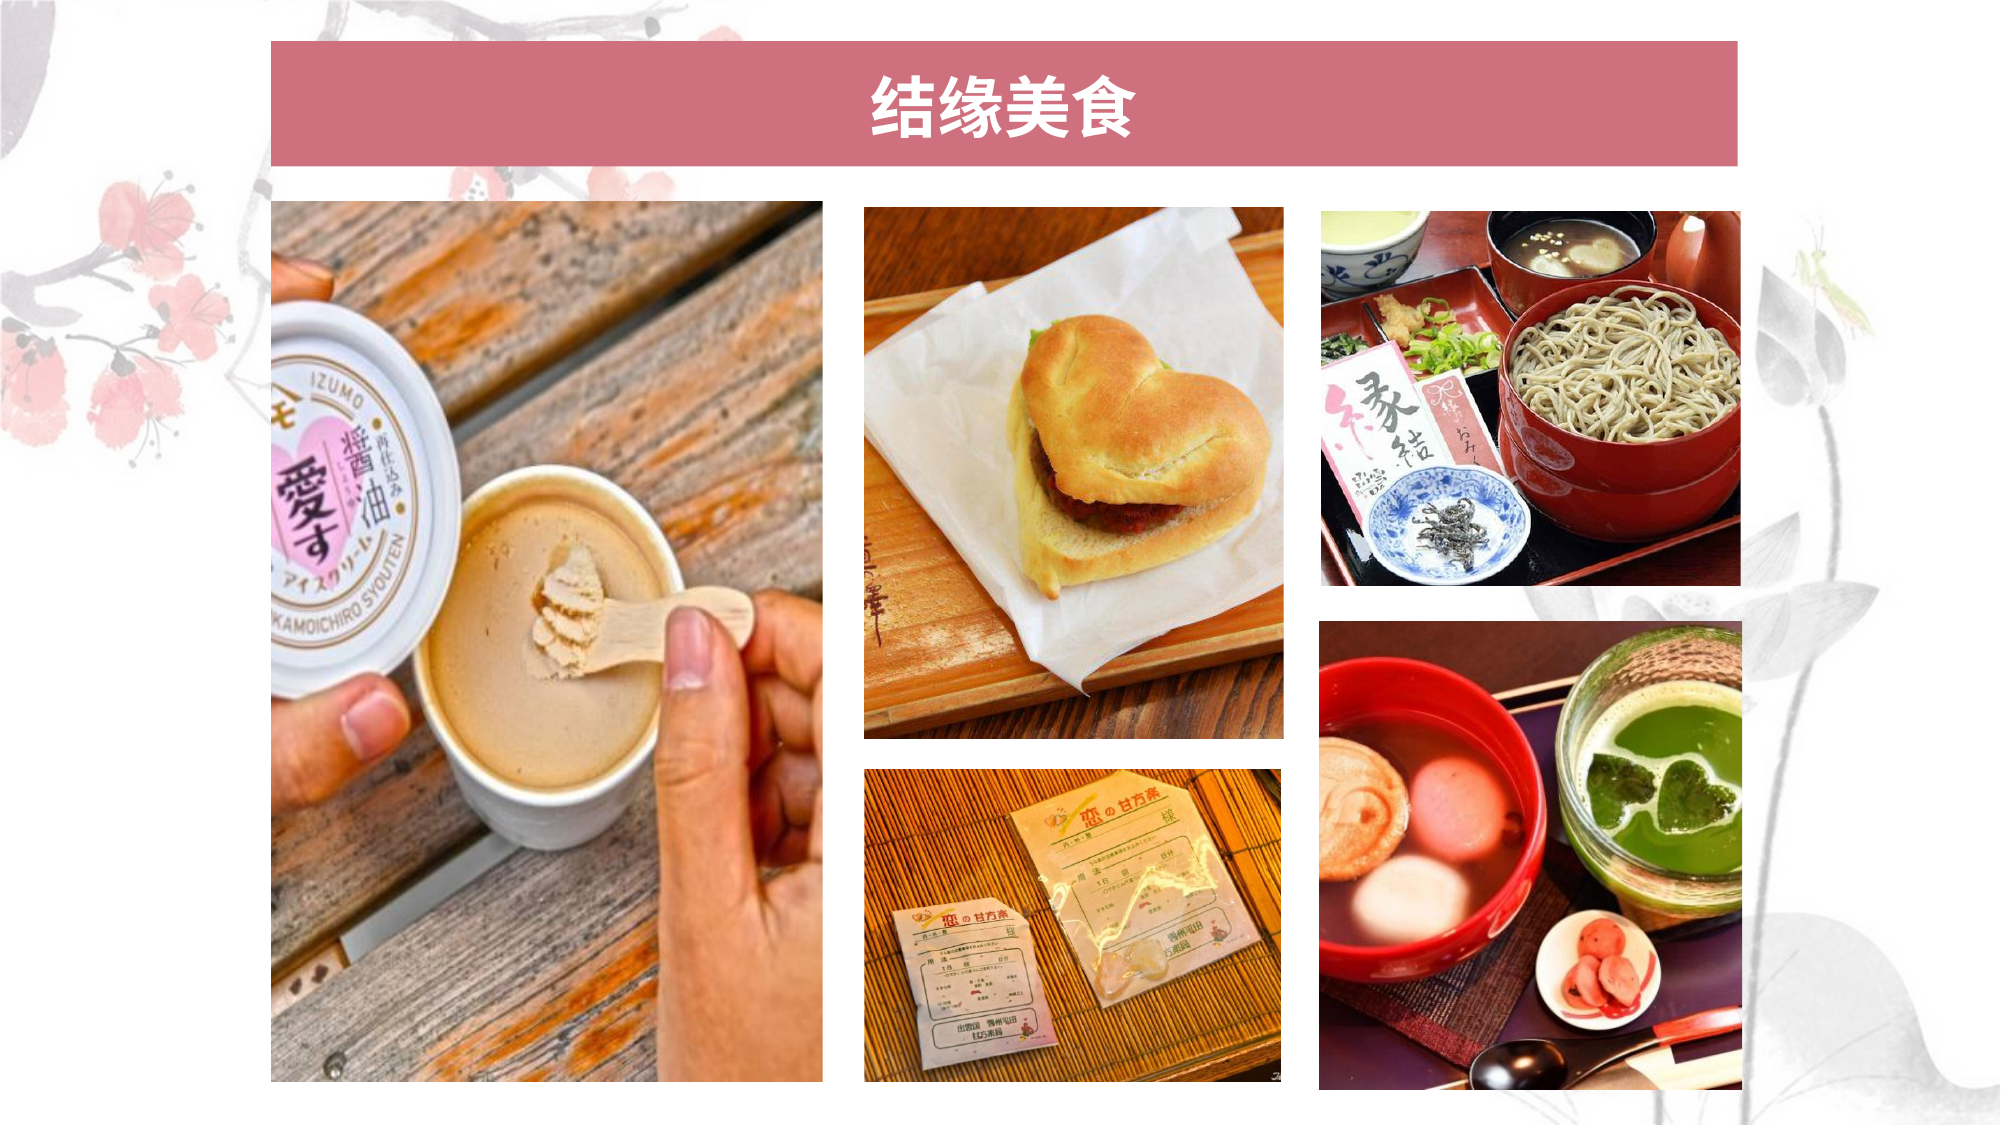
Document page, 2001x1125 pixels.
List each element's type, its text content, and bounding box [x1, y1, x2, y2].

picture [0, 0, 2001, 1125]
text_box [1320, 211, 1742, 587]
text_box [863, 207, 1285, 740]
text_box [270, 200, 824, 1083]
text_box 结缘美食 [271, 41, 1738, 167]
text_box [863, 768, 1282, 1083]
text_box [1318, 621, 1743, 1090]
